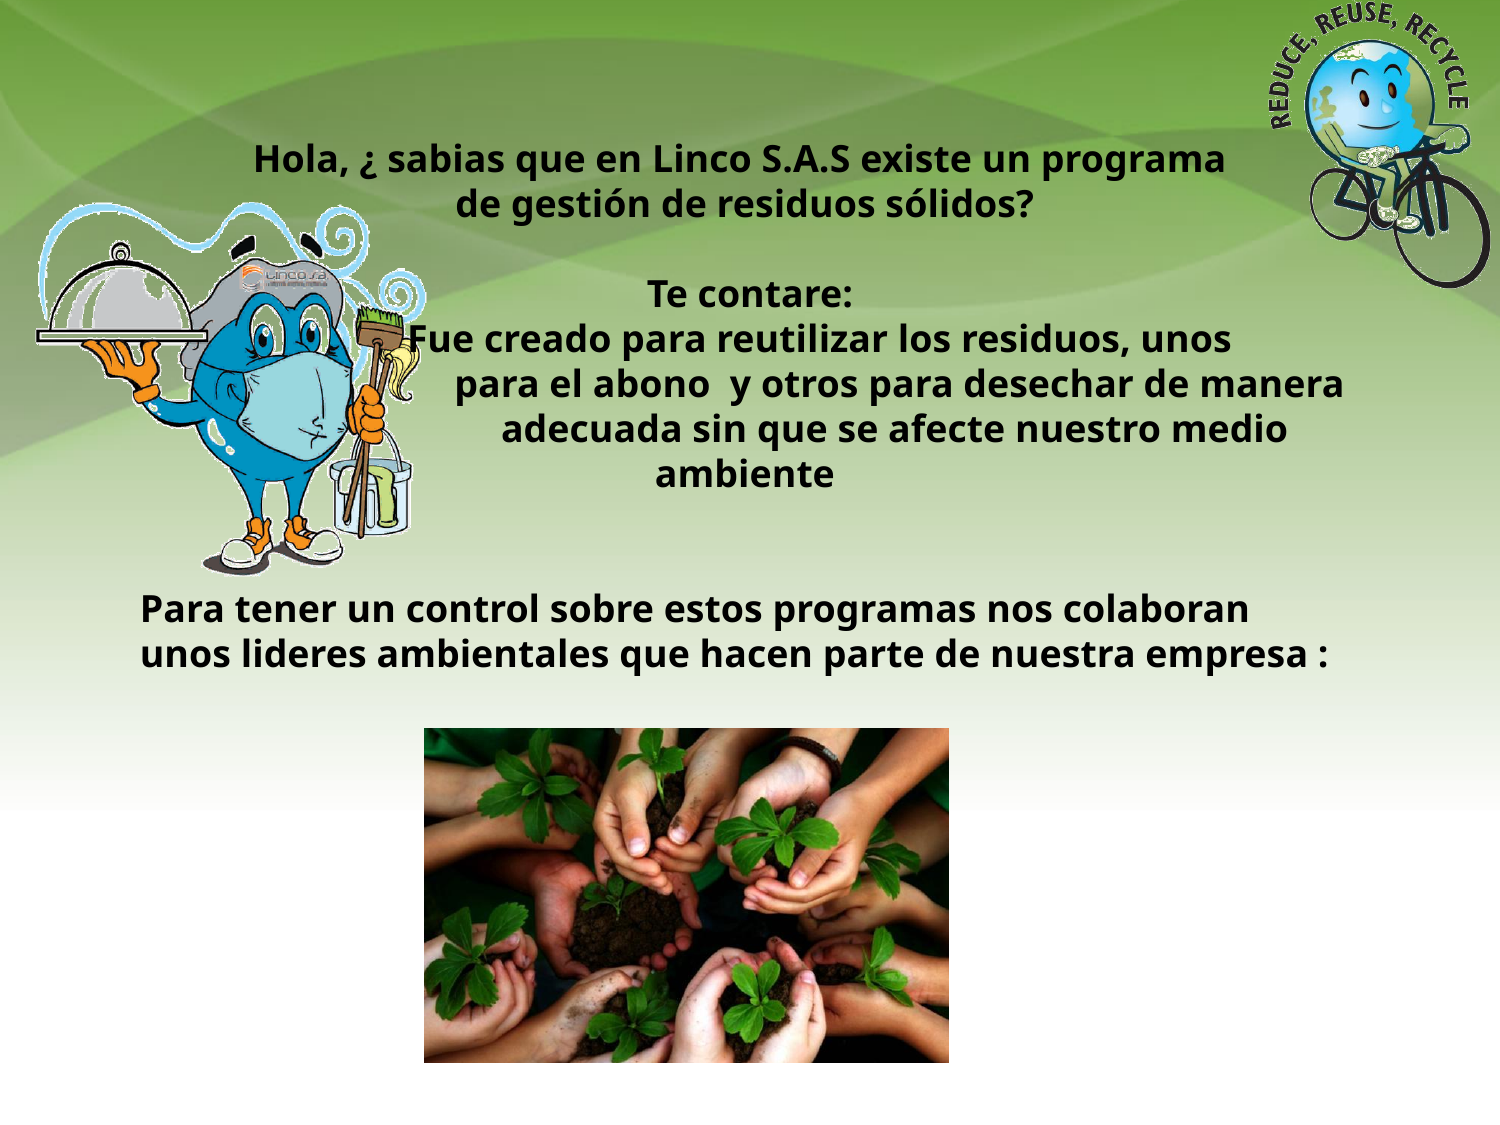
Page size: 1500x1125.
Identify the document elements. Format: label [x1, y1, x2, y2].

text_box [124, 127, 1366, 1063]
picture [0, 0, 1500, 1125]
